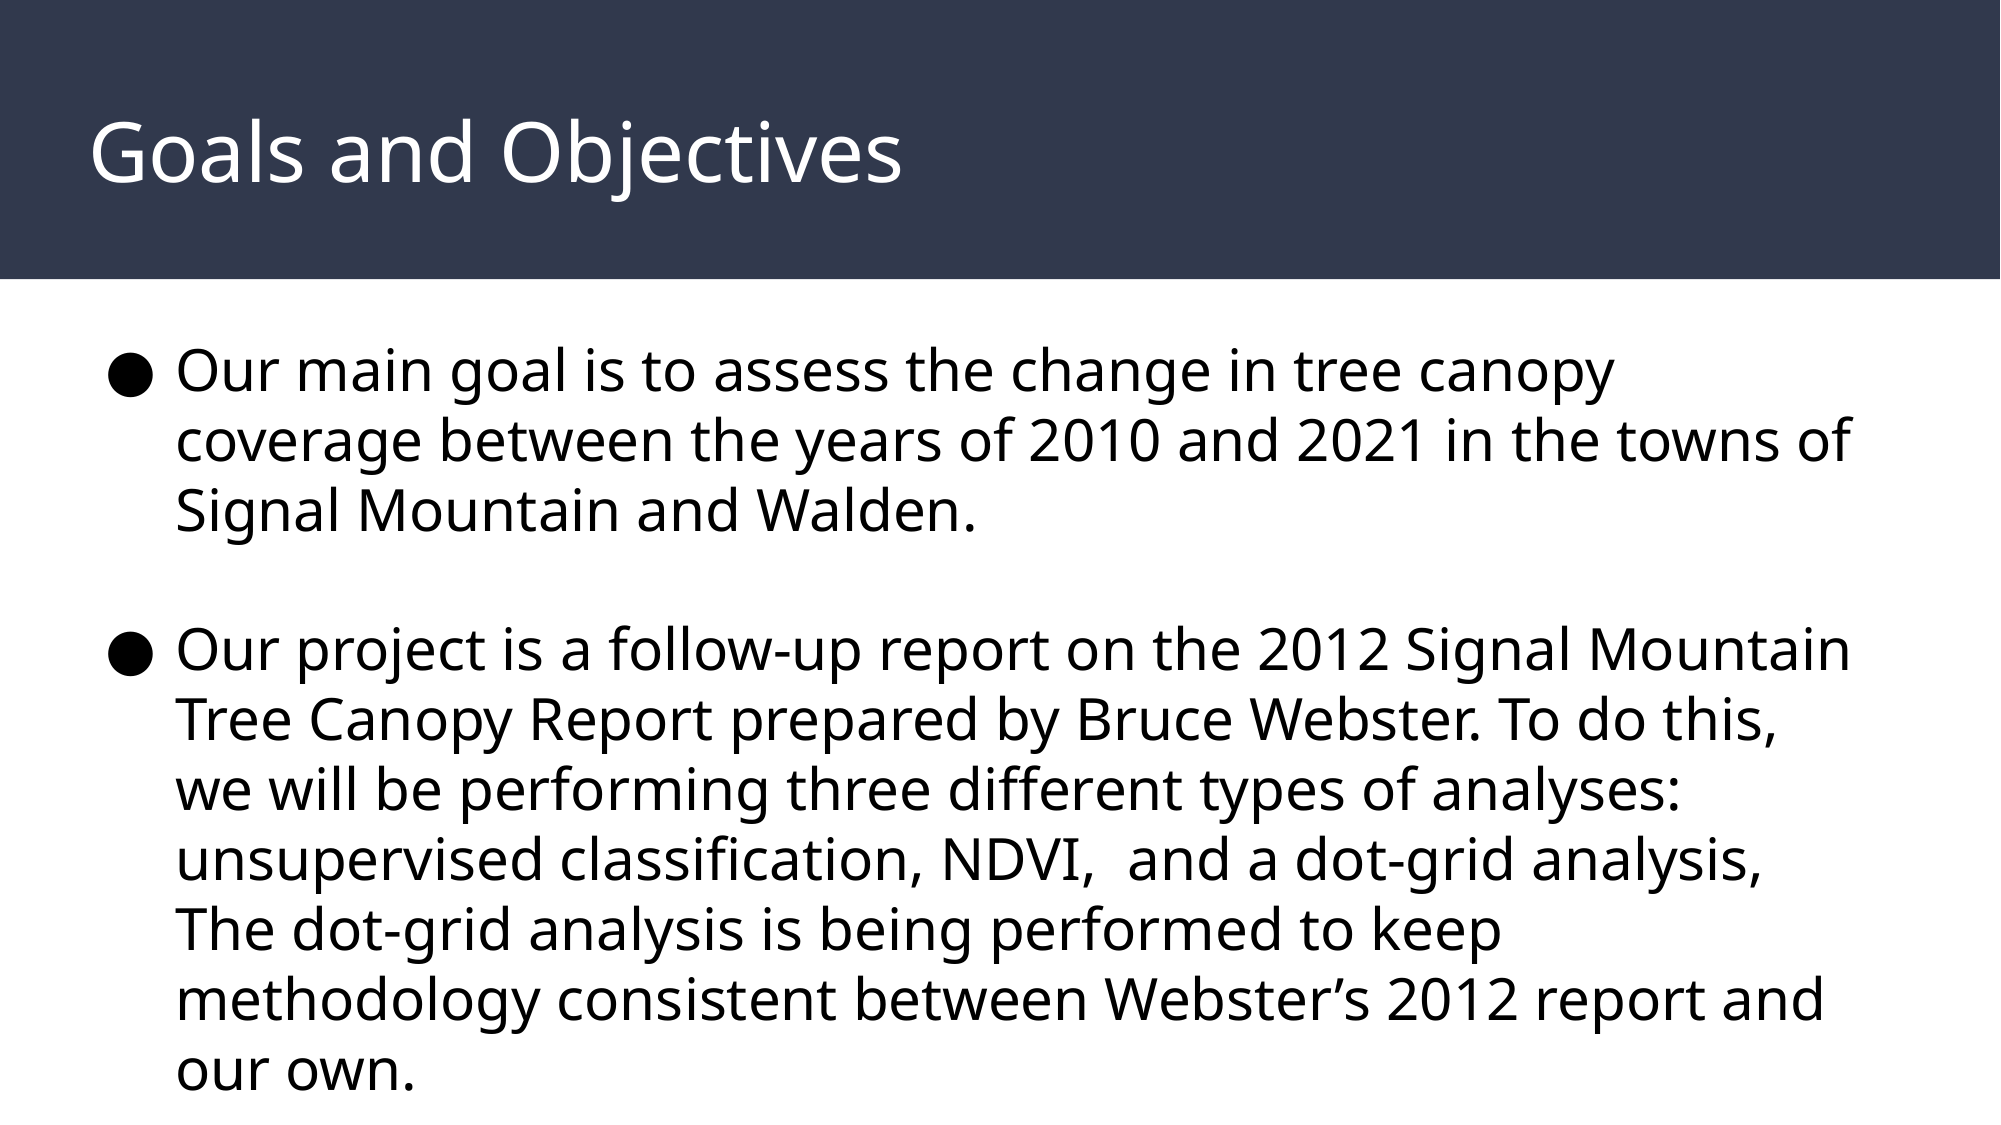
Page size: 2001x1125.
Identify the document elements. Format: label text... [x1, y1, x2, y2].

title Goals and Objectives [68, 79, 1932, 216]
text_box Our main goal is to assess the change in tree canopy coverage between the years of 2010 and 2021 in the towns of Signal Mountain and Walden. Our project is a follow-up report on the 2012 Signal Mountain Tree Canopy Report prepared by Bruce Webster. To do this, we will be performing three different types of analyses: unsupervised classification, NDVI, and a dot-grid analysis, The dot-grid analysis is being performed to keep methodology consistent between Webster’s 2012 report and our own. [55, 312, 1893, 1123]
